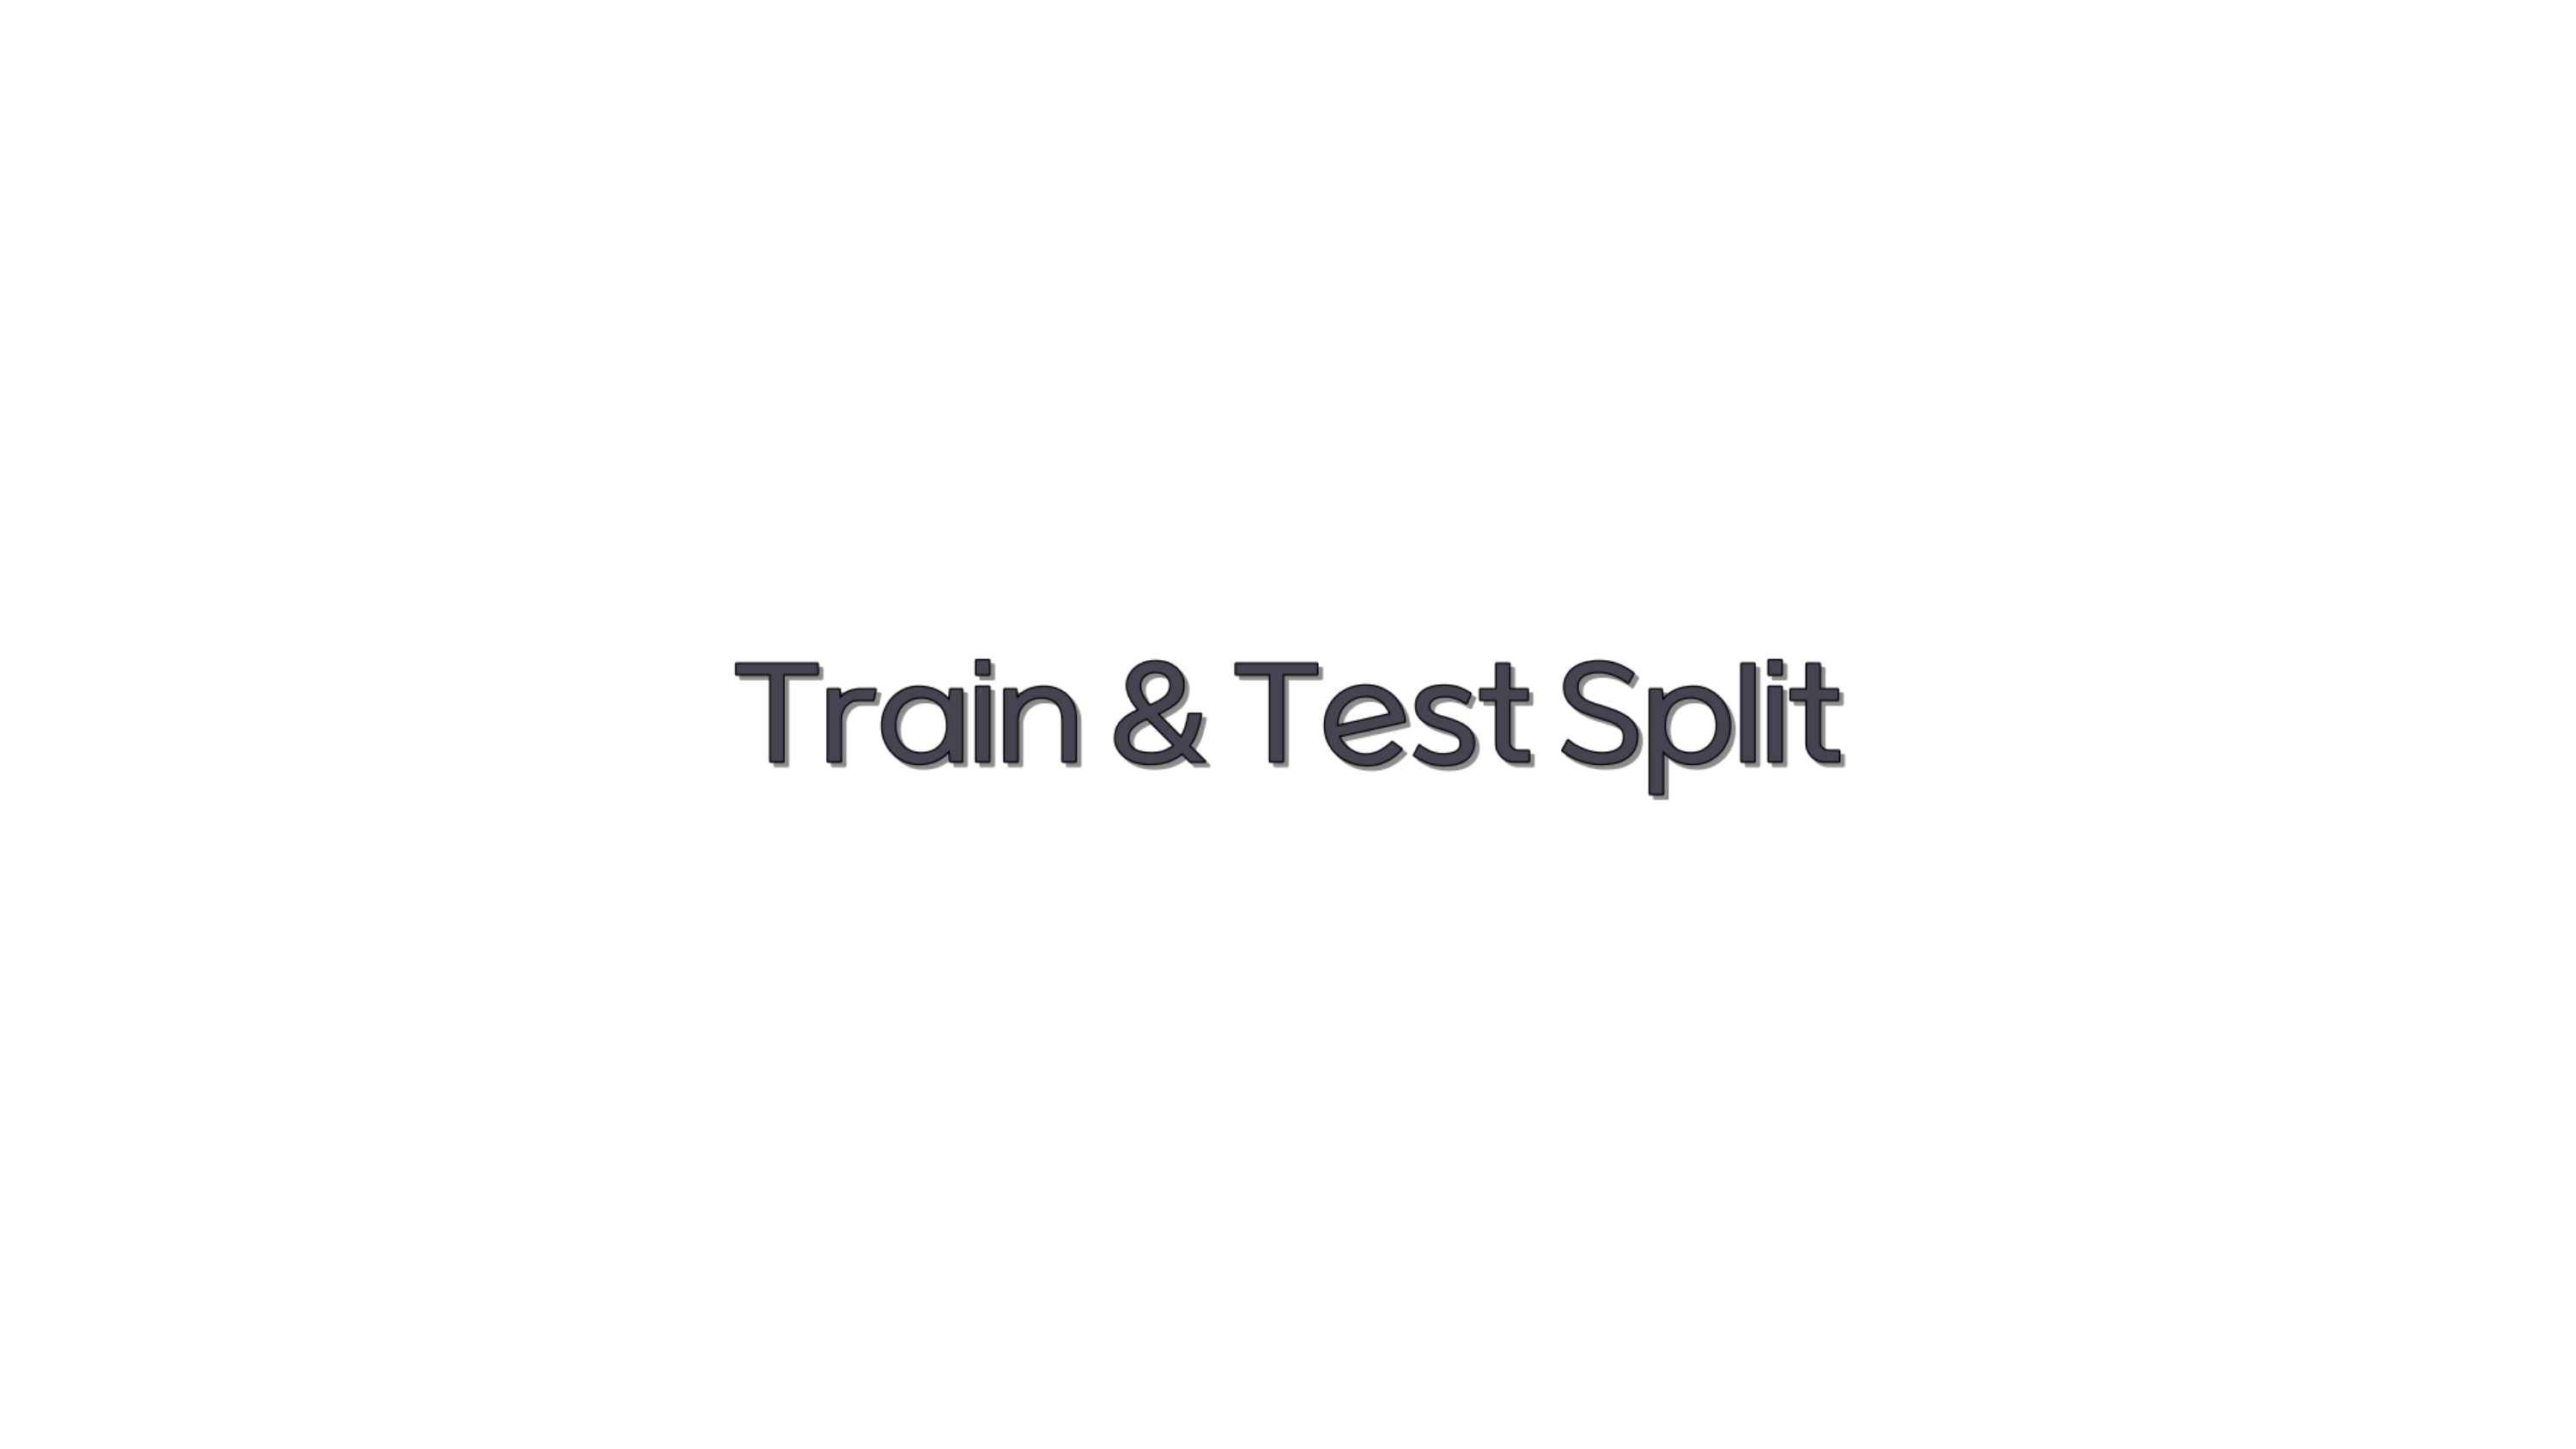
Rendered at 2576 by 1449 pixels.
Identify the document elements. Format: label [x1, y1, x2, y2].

picture [513, 462, 2369, 1300]
